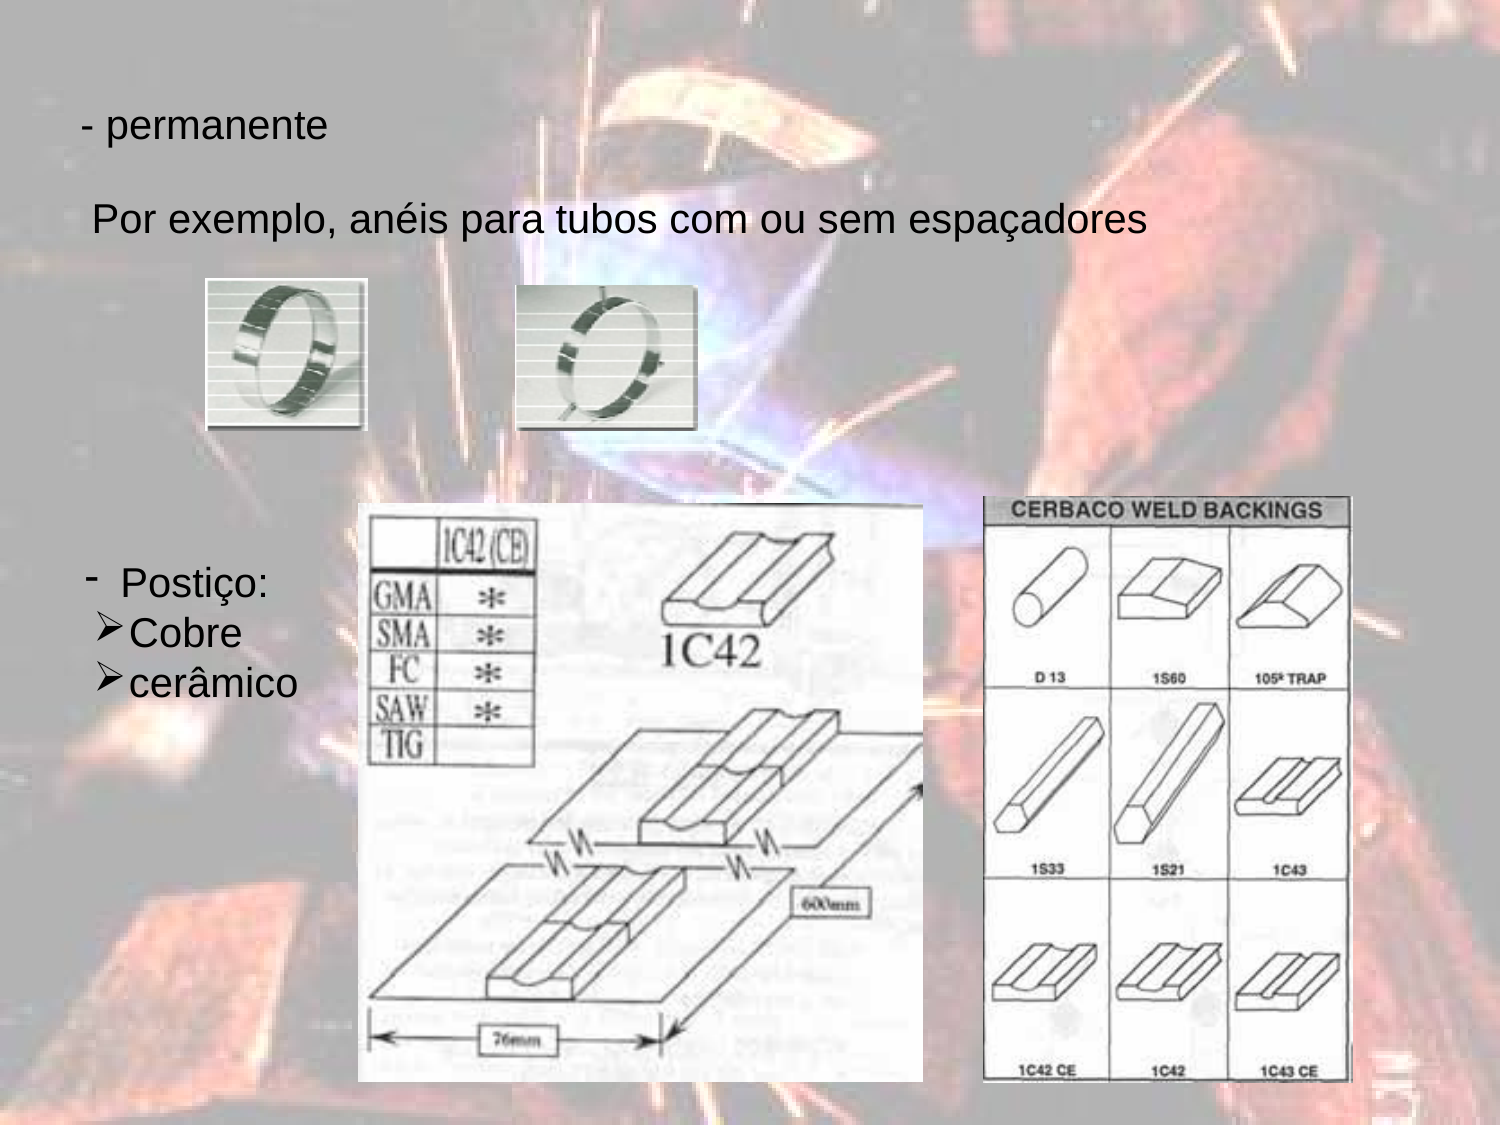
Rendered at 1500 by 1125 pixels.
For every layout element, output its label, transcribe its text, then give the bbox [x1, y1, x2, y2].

picture [0, 0, 1500, 1125]
text_box Postiço: Cobre cerâmico [70, 548, 353, 714]
text_box Por exemplo, anéis para tubos com ou sem espaçadores [76, 184, 1306, 250]
text_box - permanente [65, 90, 344, 155]
